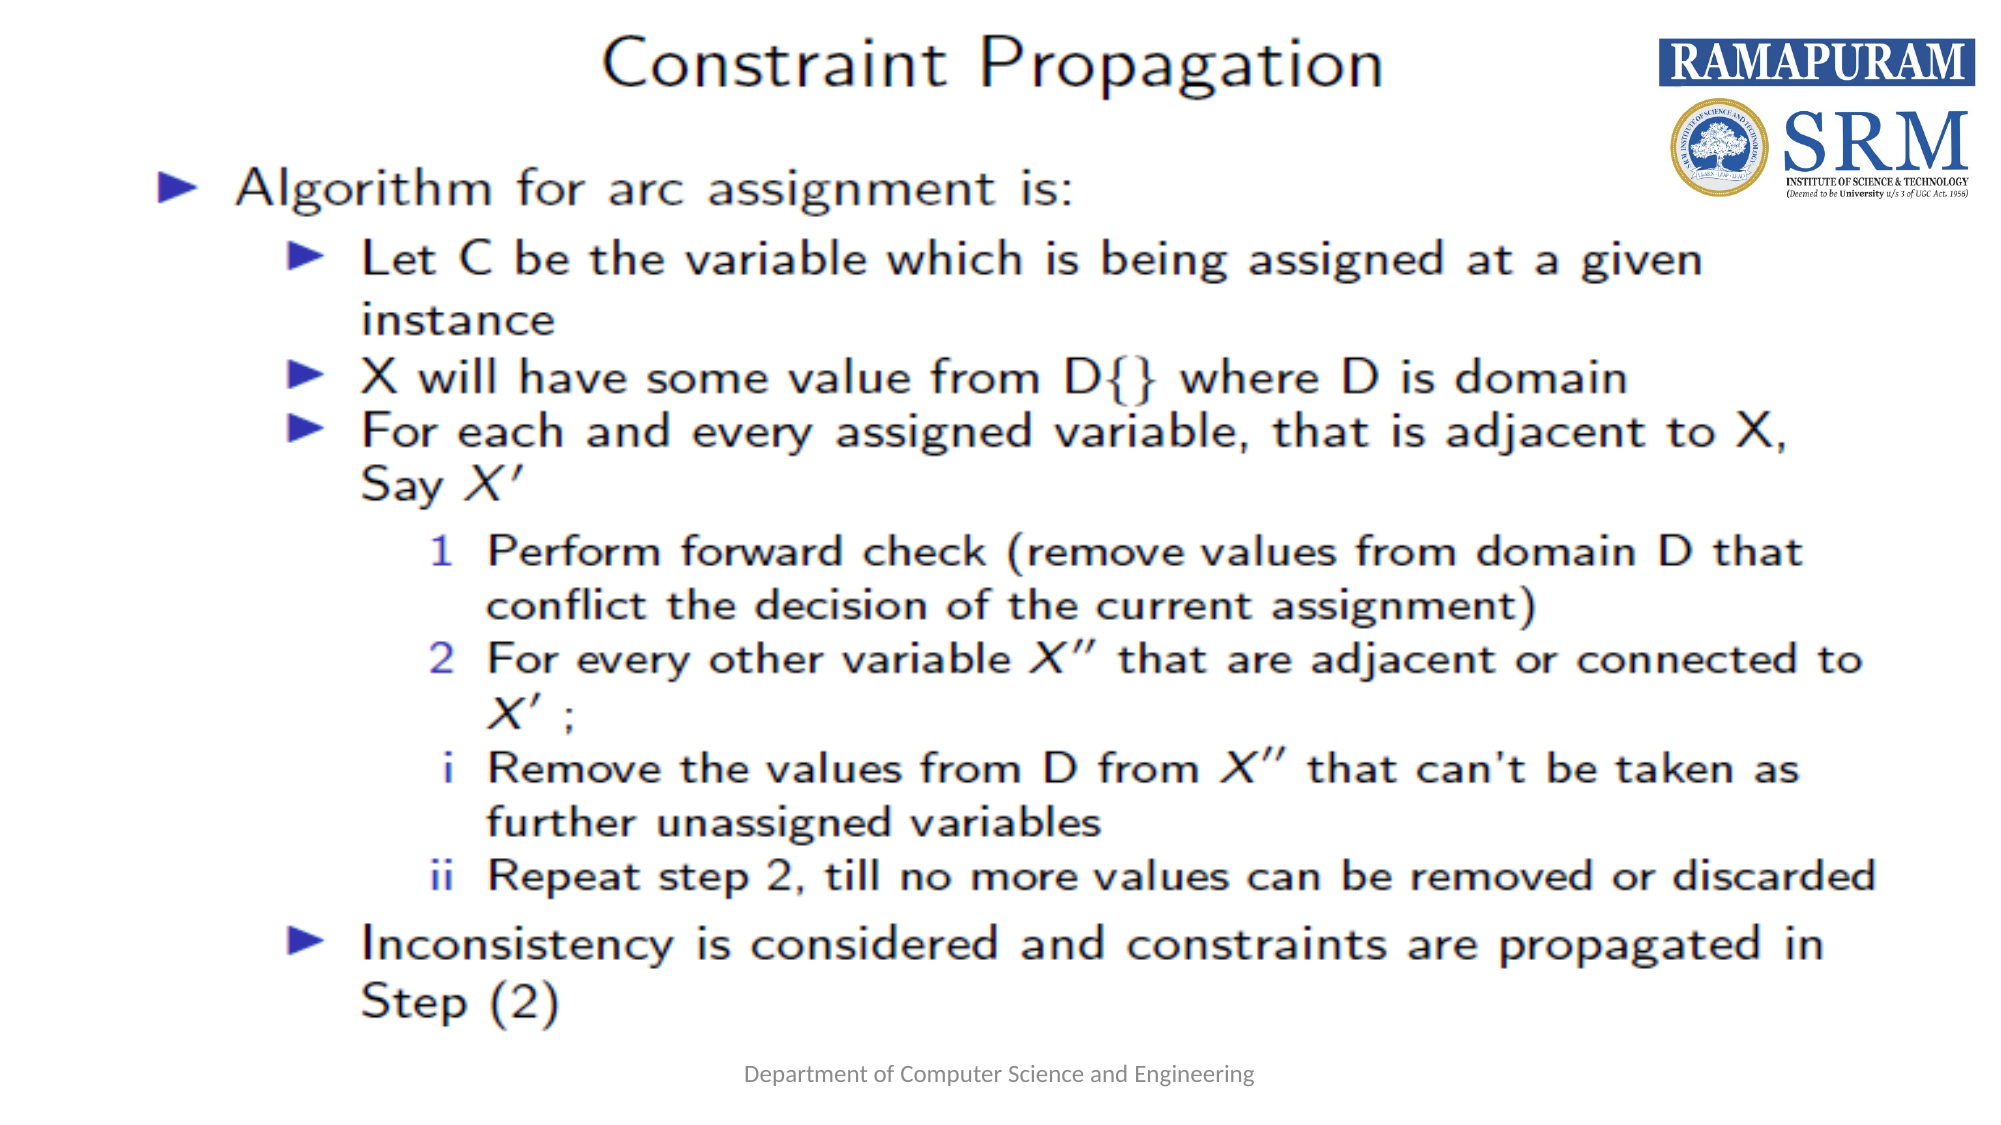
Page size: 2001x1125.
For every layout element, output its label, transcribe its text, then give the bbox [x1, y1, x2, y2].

picture [1656, 31, 1978, 222]
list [99, 20, 1900, 1054]
footer Department of Computer Science and Engineering [662, 1054, 1338, 1103]
